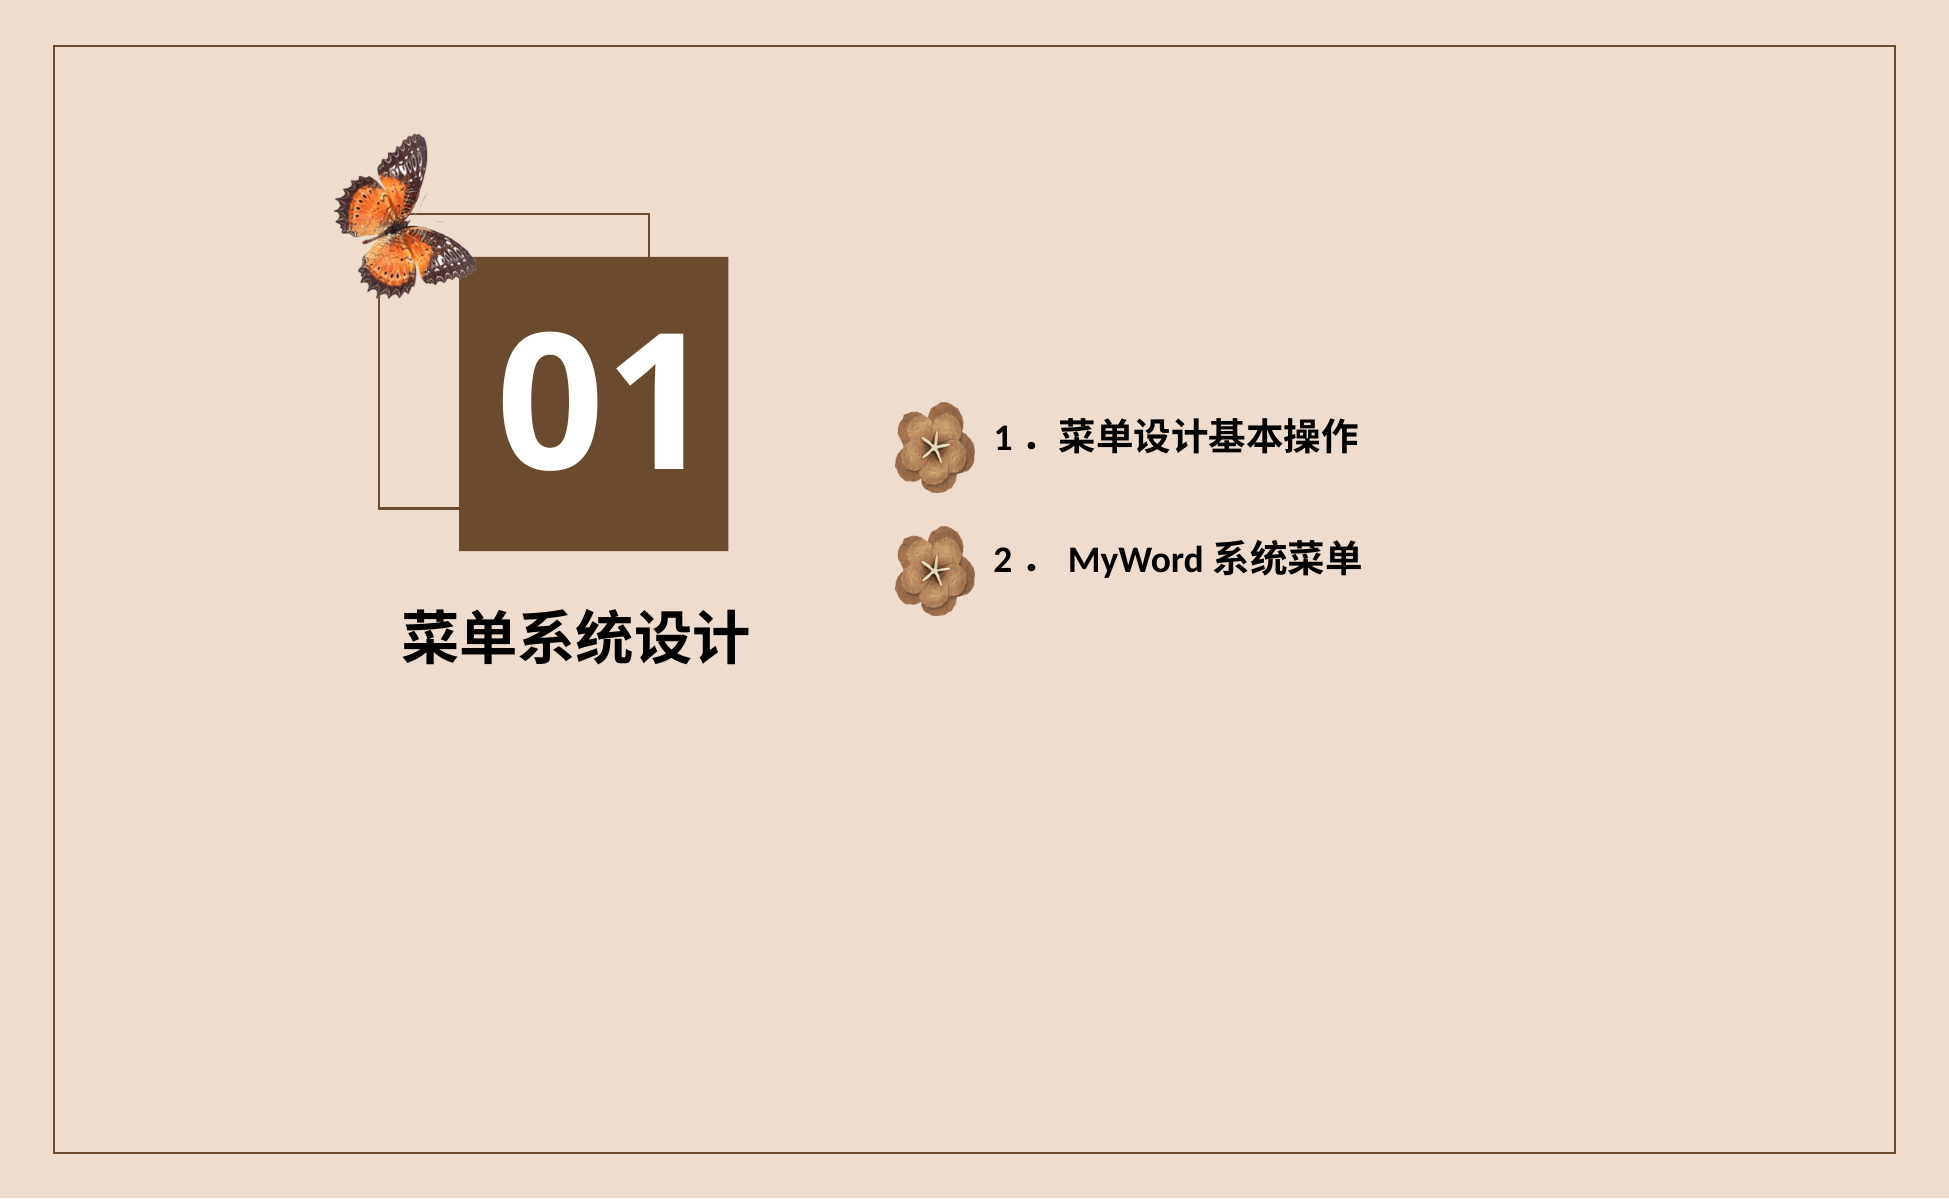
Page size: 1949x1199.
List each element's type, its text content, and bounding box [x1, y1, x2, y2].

picture [895, 402, 975, 493]
text_box [650, 256, 729, 272]
text_box 菜单系统设计 [387, 594, 783, 679]
text_box [458, 510, 729, 552]
text_box 1．菜单设计基本操作 [975, 402, 1649, 467]
text_box [485, 213, 650, 272]
picture [330, 120, 485, 304]
picture [895, 526, 975, 616]
text_box [378, 304, 482, 510]
text_box [53, 45, 1896, 1154]
text_box 2．MyWord系统菜单 [974, 525, 1509, 590]
text_box 01 [482, 272, 729, 515]
